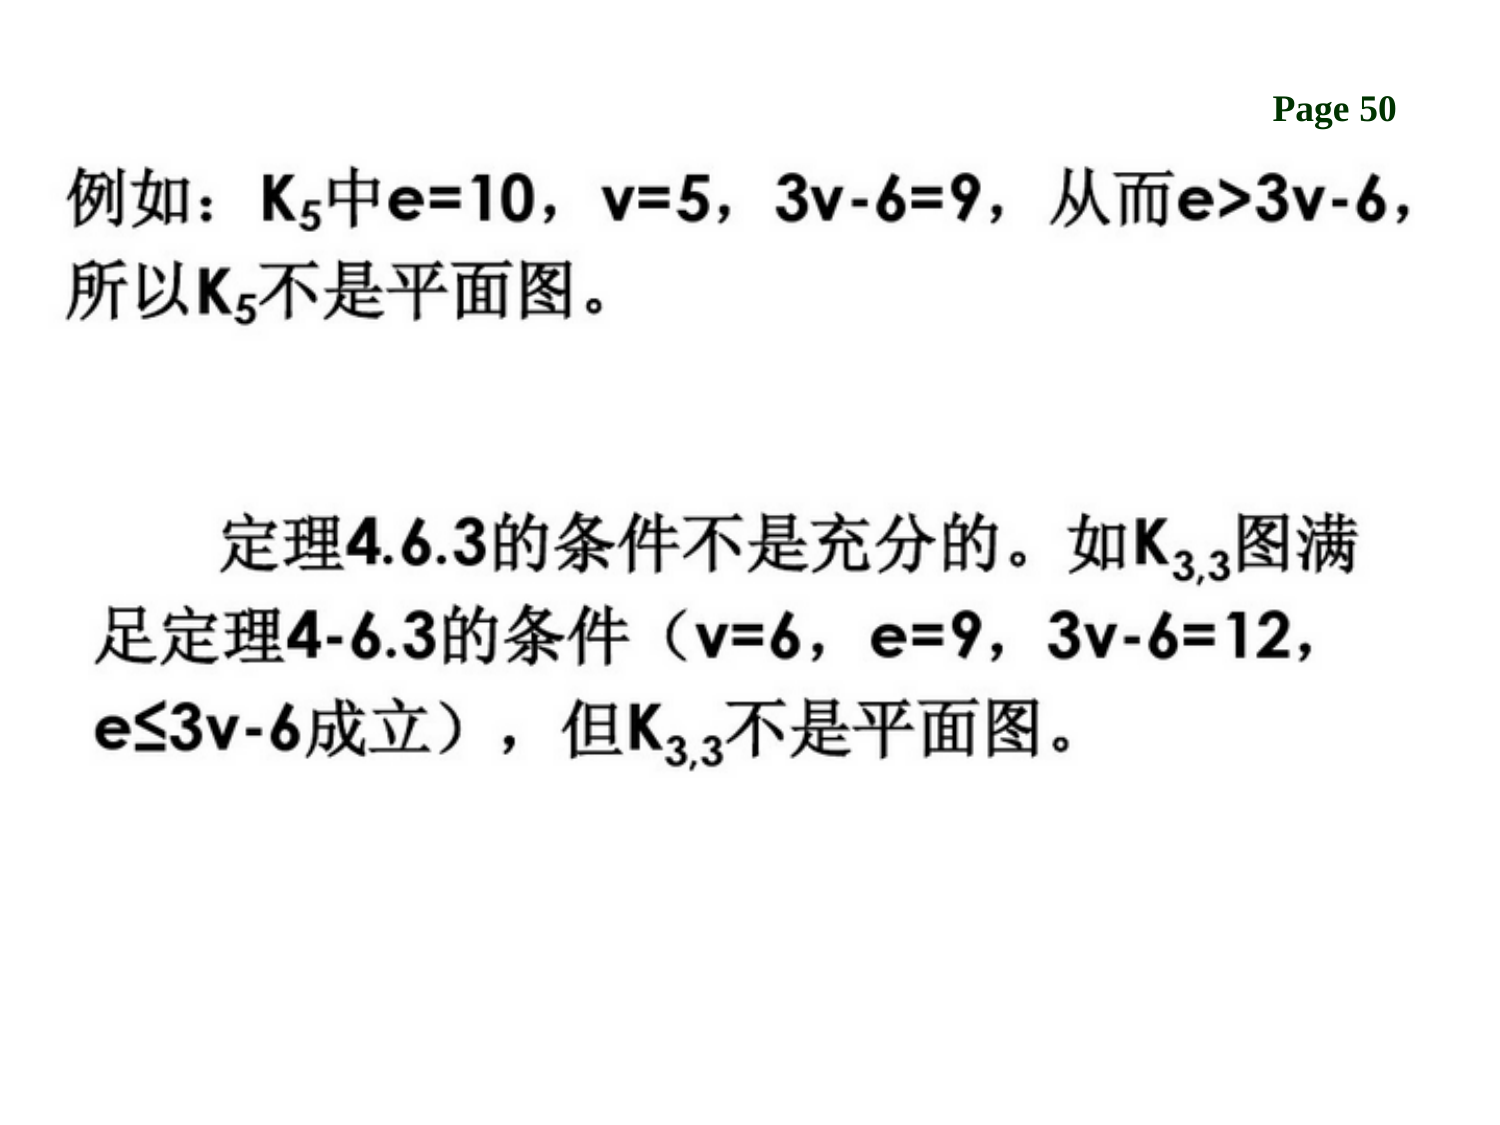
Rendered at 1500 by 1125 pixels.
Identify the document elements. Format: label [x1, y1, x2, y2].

picture [40, 148, 1431, 343]
picture [88, 491, 1377, 780]
